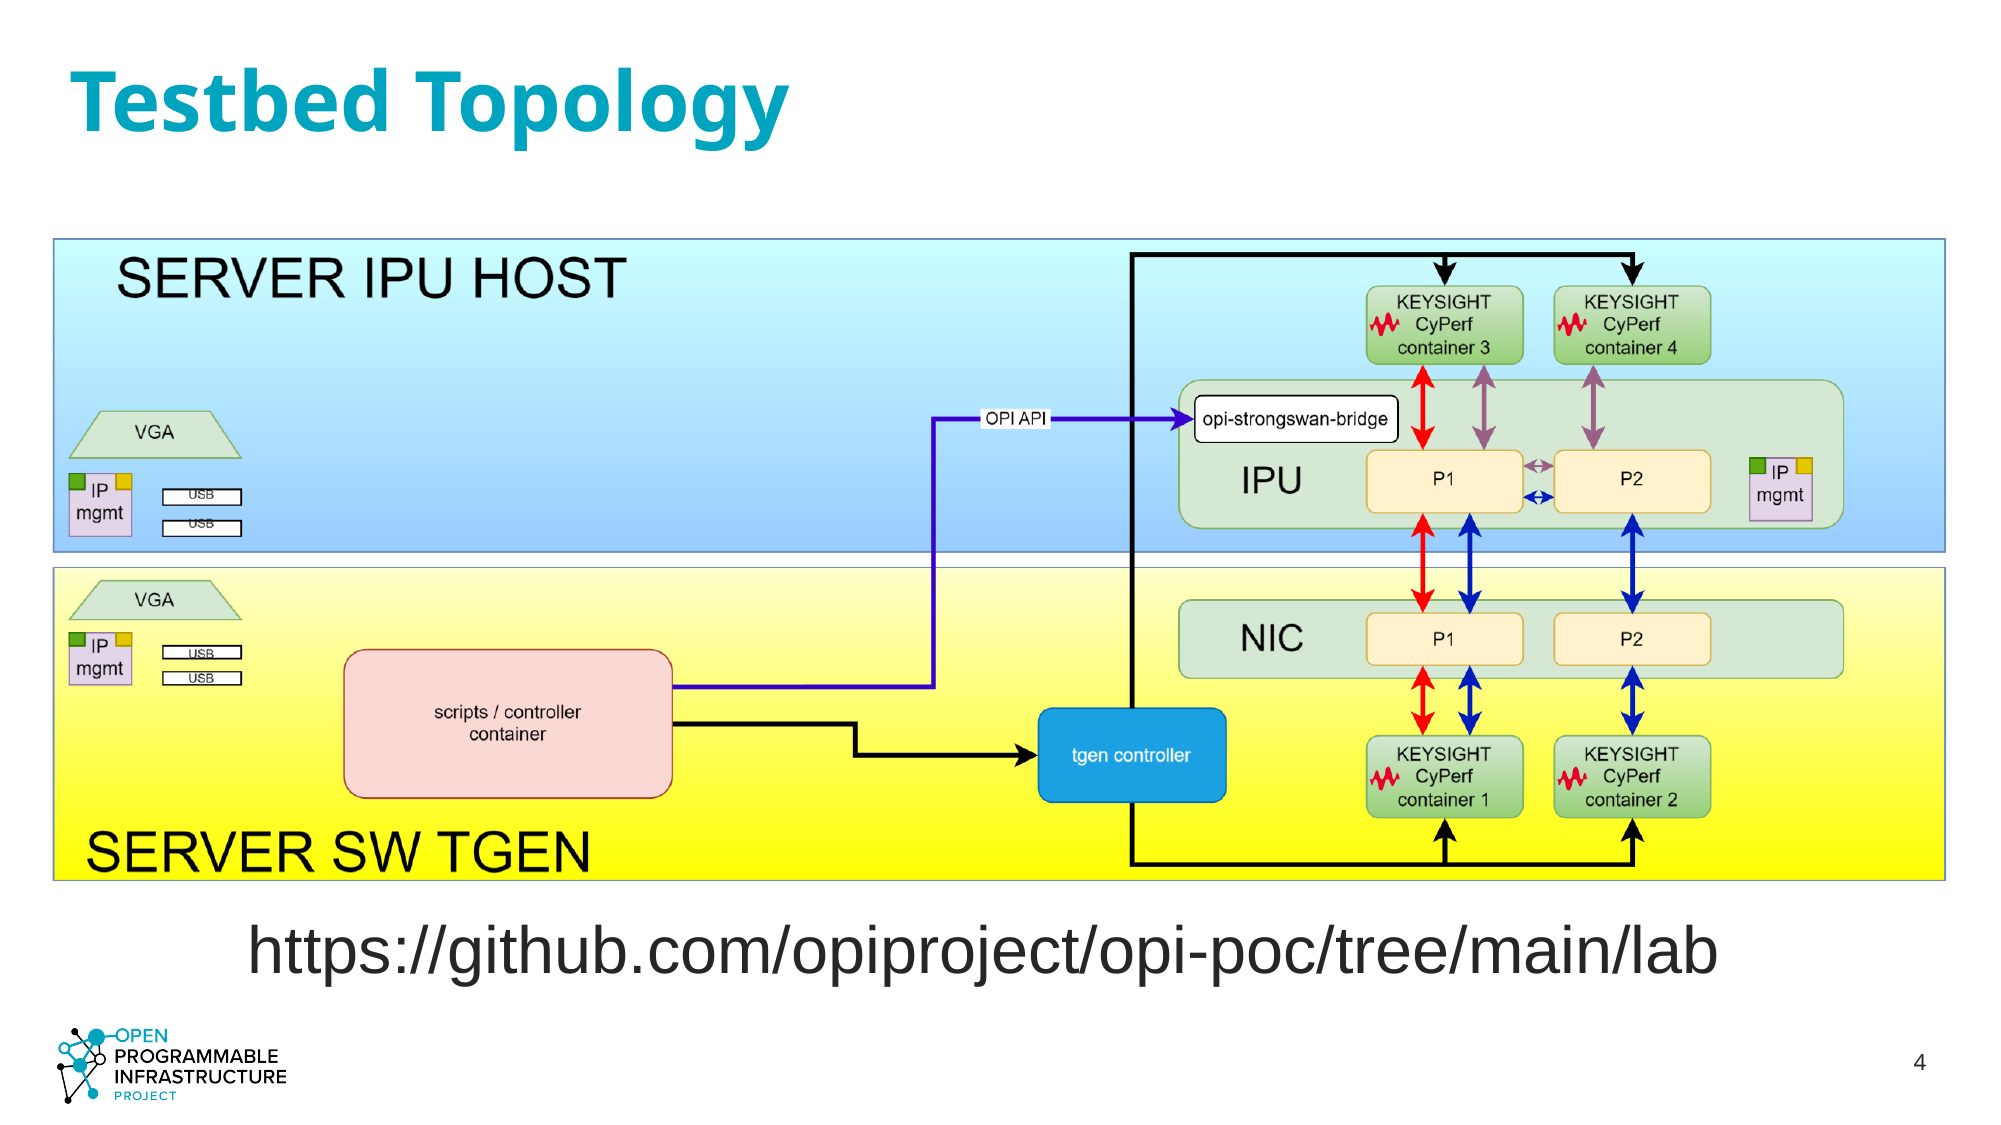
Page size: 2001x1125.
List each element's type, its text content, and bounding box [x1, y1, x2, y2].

picture [7, 237, 1948, 887]
title Testbed Topology [69, 60, 1931, 234]
picture [57, 1028, 286, 1104]
text_box https://github.com/opiproject/opi-poc/tree/main/lab [232, 899, 1767, 995]
slide_number 4 [1821, 1040, 1942, 1087]
